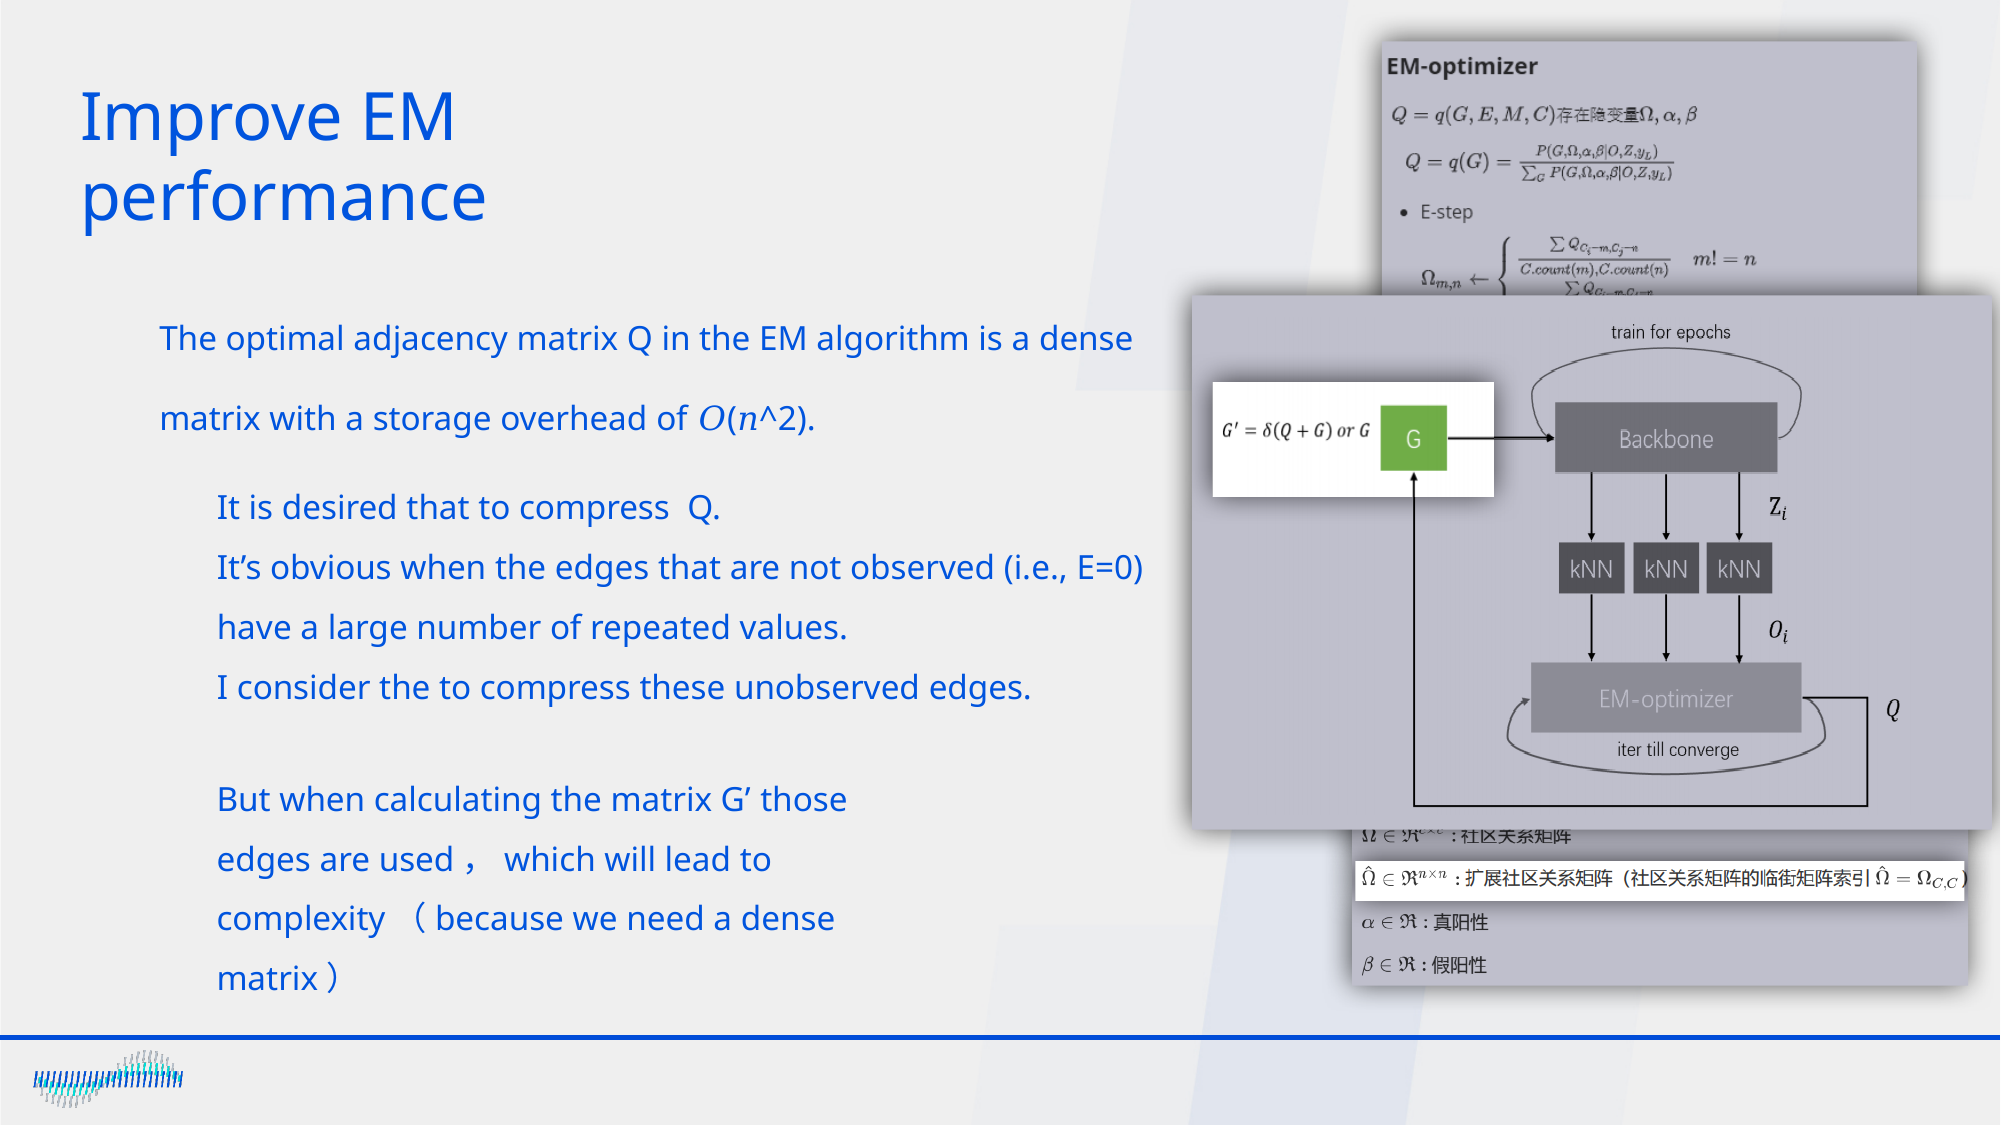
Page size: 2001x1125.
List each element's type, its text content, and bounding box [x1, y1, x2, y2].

text_box It is desired that to compress Q. It’s obvious when the edges that are not observed (i.e., E=0) have a large number of repeated values. I consider the to compress these unobserved edges. [202, 458, 1168, 714]
text_box Improve EM performance [65, 66, 884, 242]
picture [0, 0, 2001, 1125]
text_box The optimal adjacency matrix Q in the EM algorithm is a dense matrix with a storage overhead of 𝑂(𝑛^2). [144, 270, 1192, 445]
